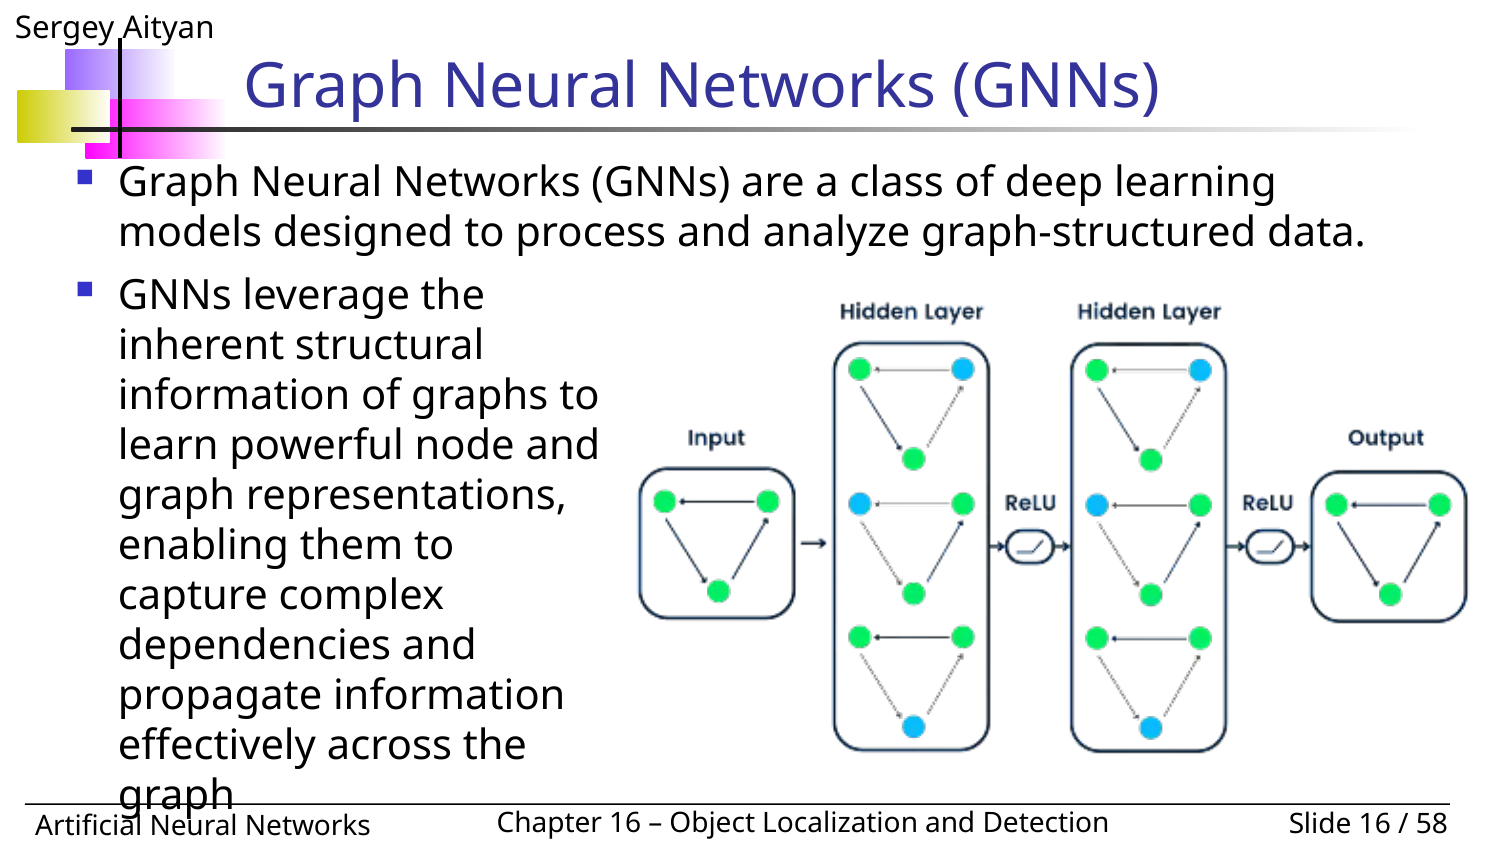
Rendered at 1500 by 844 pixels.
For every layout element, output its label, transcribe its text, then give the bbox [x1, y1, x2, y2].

title Graph Neural Networks (GNNs) [228, 46, 1332, 128]
picture [624, 284, 1483, 773]
list GNNs leverage the inherent structural information of graphs to learn powerful node and graph representations, enabling them to capture complex dependencies and propagate information effectively across the graph [60, 260, 625, 772]
list Graph Neural Networks (GNNs) are a class of deep learning models designed to process and analyze graph-structured data. [60, 147, 1440, 261]
